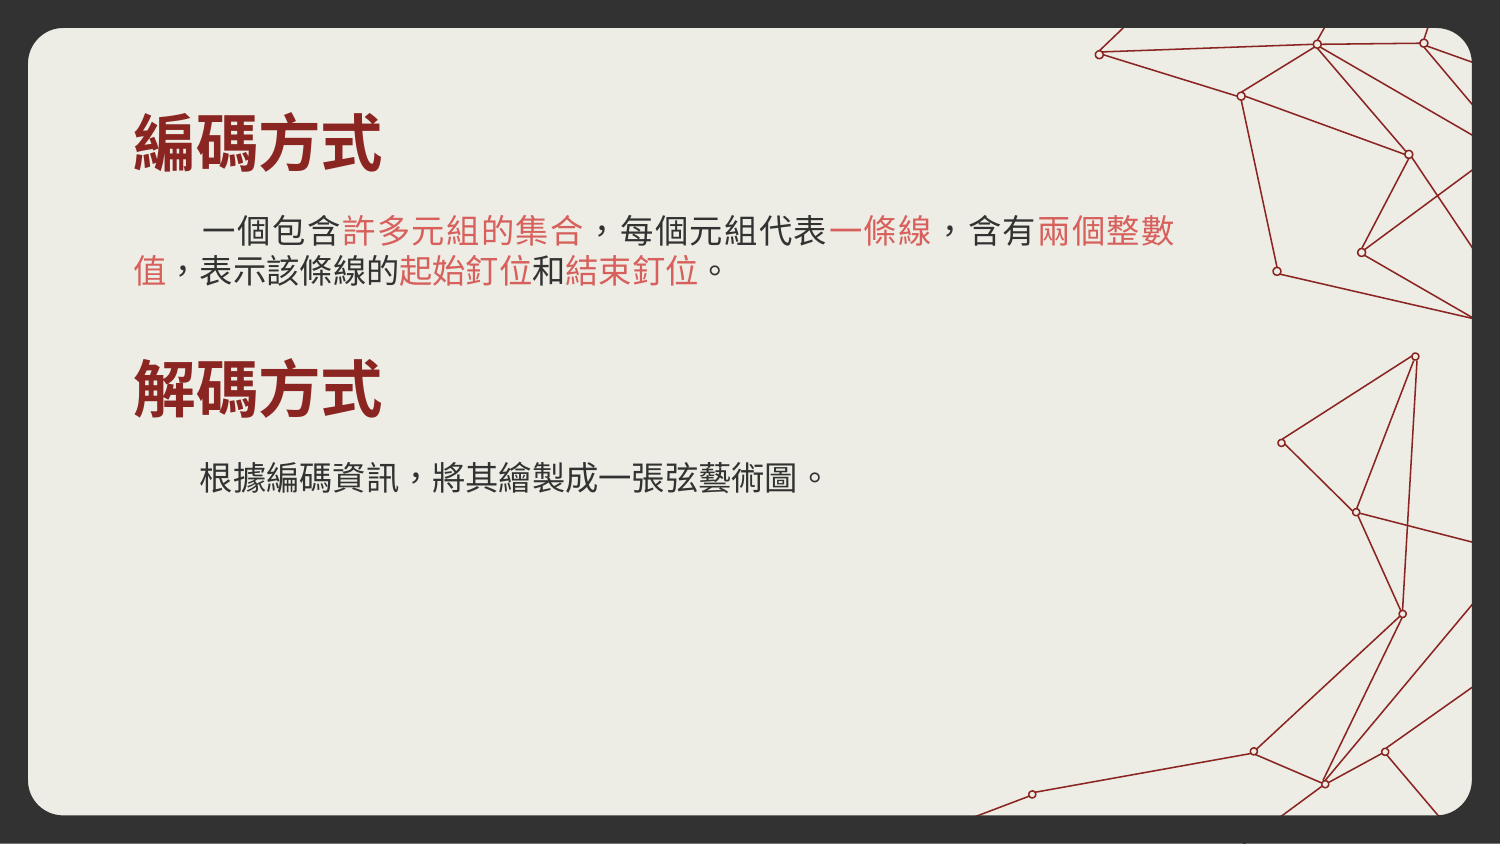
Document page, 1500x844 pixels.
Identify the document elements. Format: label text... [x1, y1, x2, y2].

text_box 根據編碼資訊，將其繪製成一張弦藝術圖。 [118, 442, 1191, 582]
text_box 解碼方式 [118, 335, 1382, 430]
title 編碼方式 [118, 88, 1382, 183]
list 一個包含許多元組的集合，每個元組代表一條線，含有兩個整數值，表示該條線的起始釘位和結束釘位。 [118, 195, 1191, 335]
